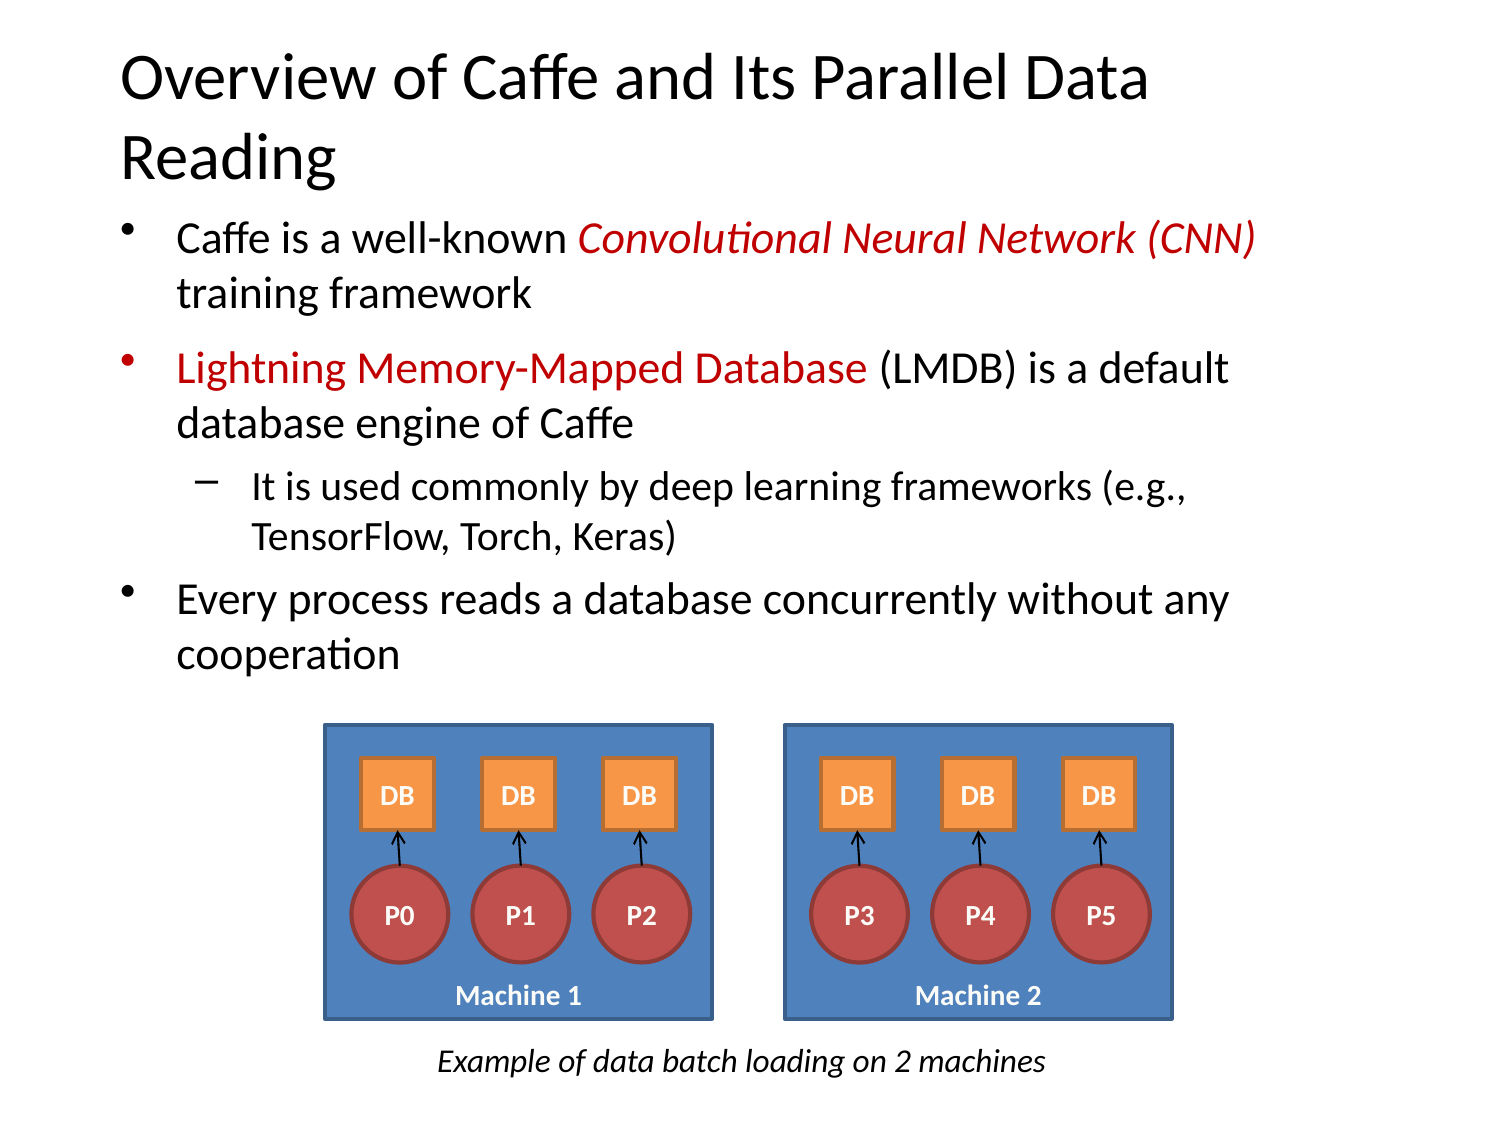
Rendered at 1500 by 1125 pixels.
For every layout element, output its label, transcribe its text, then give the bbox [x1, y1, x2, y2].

title Overview of Caffe and Its Parallel Data Reading [111, 24, 1388, 199]
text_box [324, 724, 1172, 1088]
list Caffe is a well-known Convolutional Neural Network (CNN) training framework Lightning Memory-Mapped Database (LMDB) is a default database engine of Caffe It is used commonly by deep learning frameworks (e.g., TensorFlow, Torch, Keras) Every process reads a database concurrently without any cooperation [111, 199, 1388, 1125]
